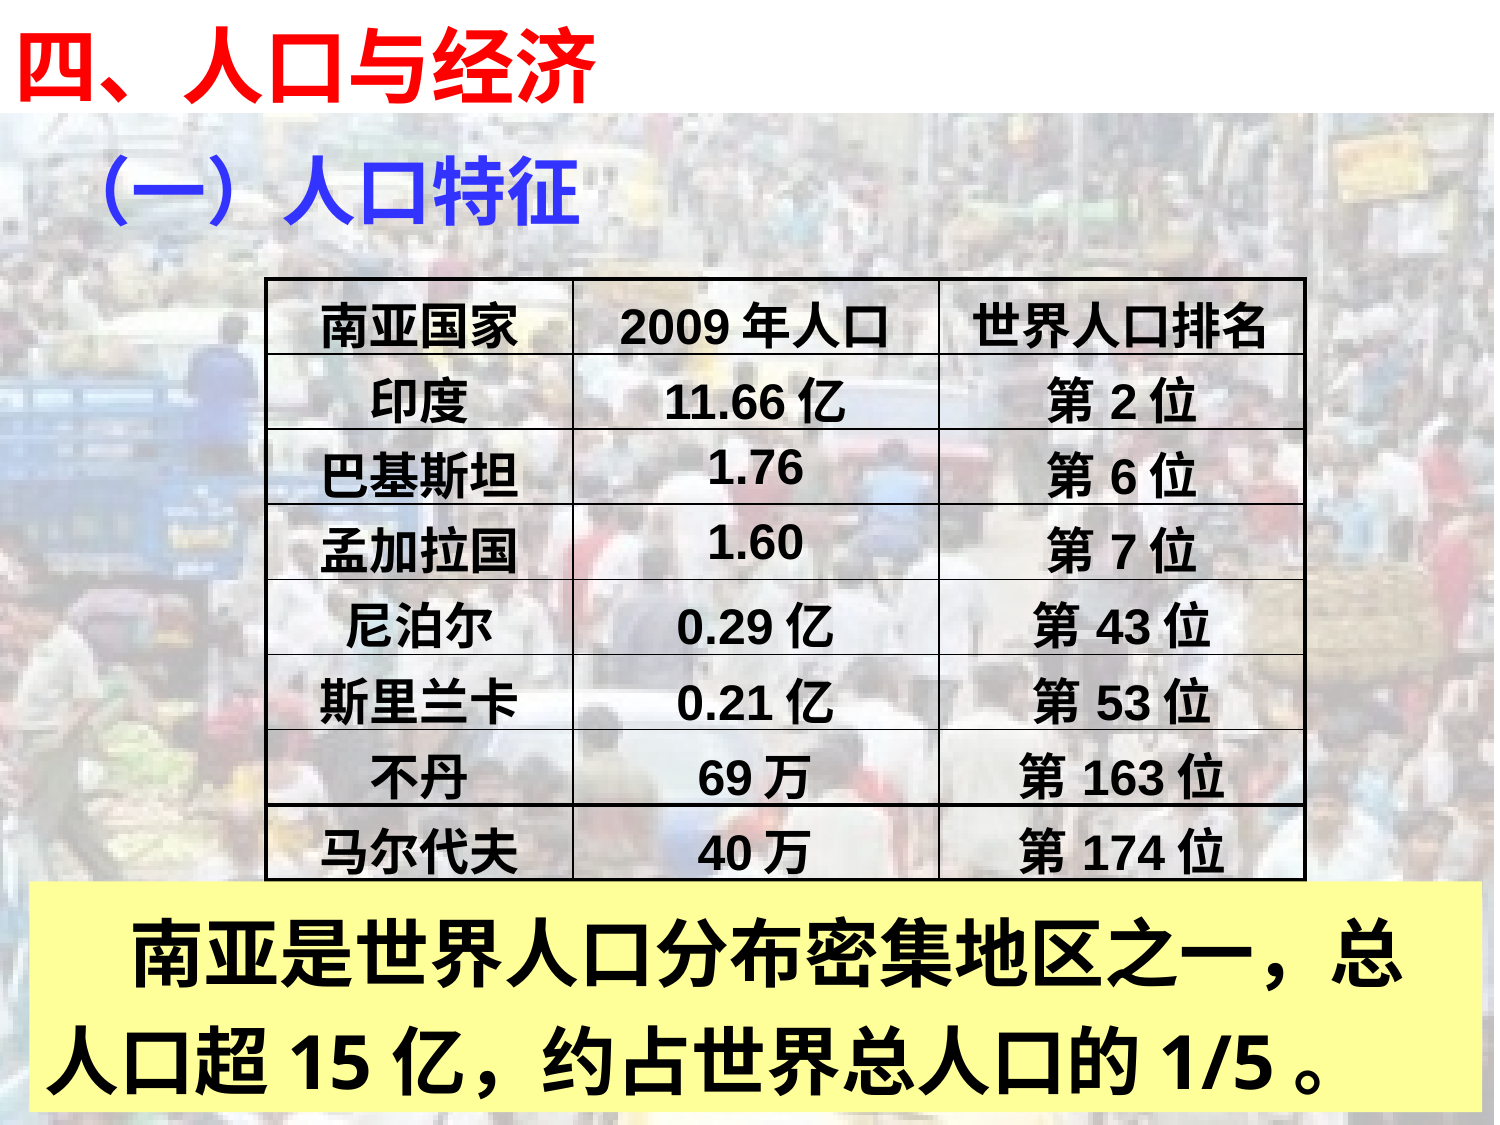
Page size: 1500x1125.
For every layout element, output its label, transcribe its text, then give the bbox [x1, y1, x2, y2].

table_cell 巴基斯坦 [268, 430, 572, 503]
table_cell 斯里兰卡 [268, 655, 572, 729]
table_cell 第6位 [940, 430, 1303, 503]
table_cell 尼泊尔 [268, 580, 572, 654]
table_cell 11.66亿 [574, 355, 938, 428]
table_cell 第163位 [940, 730, 1303, 803]
table_header 2009年人口 [574, 281, 938, 353]
table_cell 第7位 [940, 505, 1303, 579]
text_box 四、人口与经济 [0, 7, 857, 122]
table_cell 印度 [268, 355, 572, 428]
table_cell 第2位 [940, 355, 1303, 428]
table_cell 40万 [574, 807, 938, 878]
table_cell 不丹 [268, 730, 572, 803]
table_cell 0.21亿 [574, 655, 938, 729]
text_box 南亚是世界人口分布密集地区之一，总人口超15亿，约占世界总人口的1/5。 [29, 881, 1483, 1113]
table_cell 第43位 [940, 580, 1303, 654]
table_header 世界人口排名 [940, 281, 1303, 353]
table_cell 1.76 [574, 430, 938, 503]
table_cell 孟加拉国 [268, 505, 572, 579]
table_cell 0.29亿 [574, 580, 938, 654]
table_cell 69万 [574, 730, 938, 803]
table_cell 马尔代夫 [268, 807, 572, 878]
table_cell 第53位 [940, 655, 1303, 729]
table_cell 1.60 [574, 505, 938, 579]
table_header 南亚国家 [268, 281, 572, 353]
table_cell 第174位 [940, 807, 1303, 878]
text_box （一）人口特征 [41, 137, 774, 242]
text_box [0, 113, 1494, 1125]
